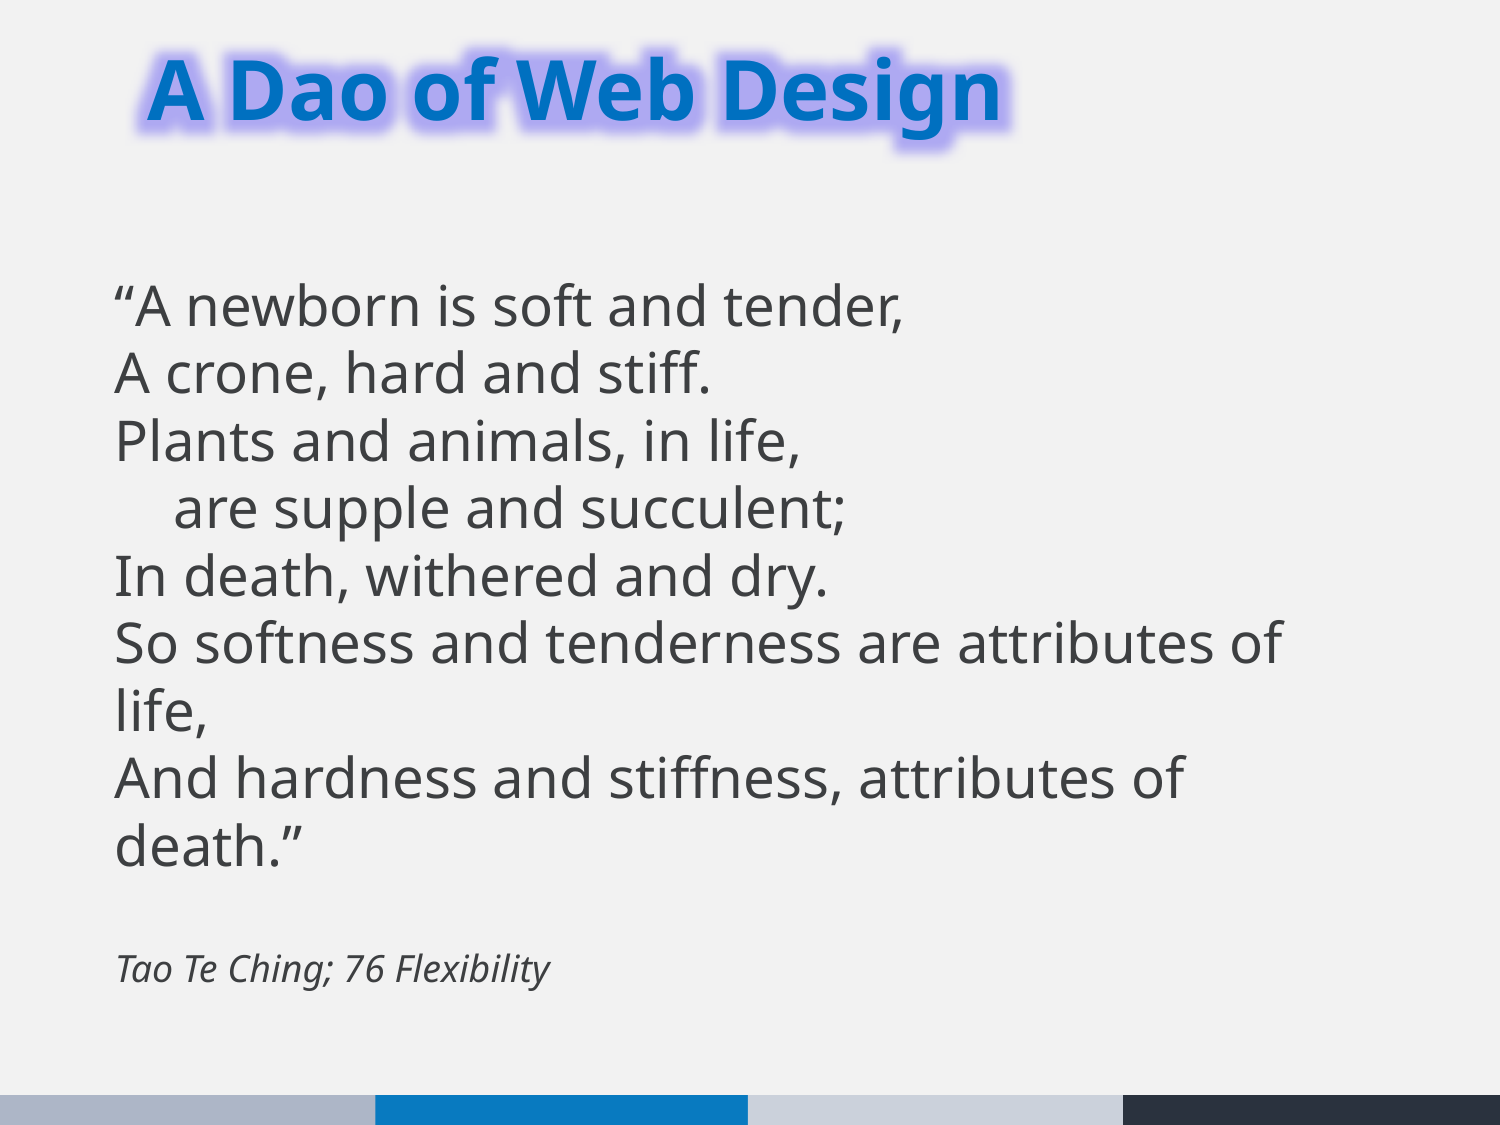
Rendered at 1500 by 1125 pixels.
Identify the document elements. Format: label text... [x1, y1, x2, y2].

text_box “A newborn is soft and tender, A crone, hard and stiff. Plants and animals, in life, are supple and succulent; In death, withered and dry. So softness and tenderness are attributes of life, And hardness and stiffness, attributes of death.” Tao Te Ching; 76 Flexibility [99, 262, 1388, 861]
text_box A Dao of Web Design [132, 0, 1383, 188]
